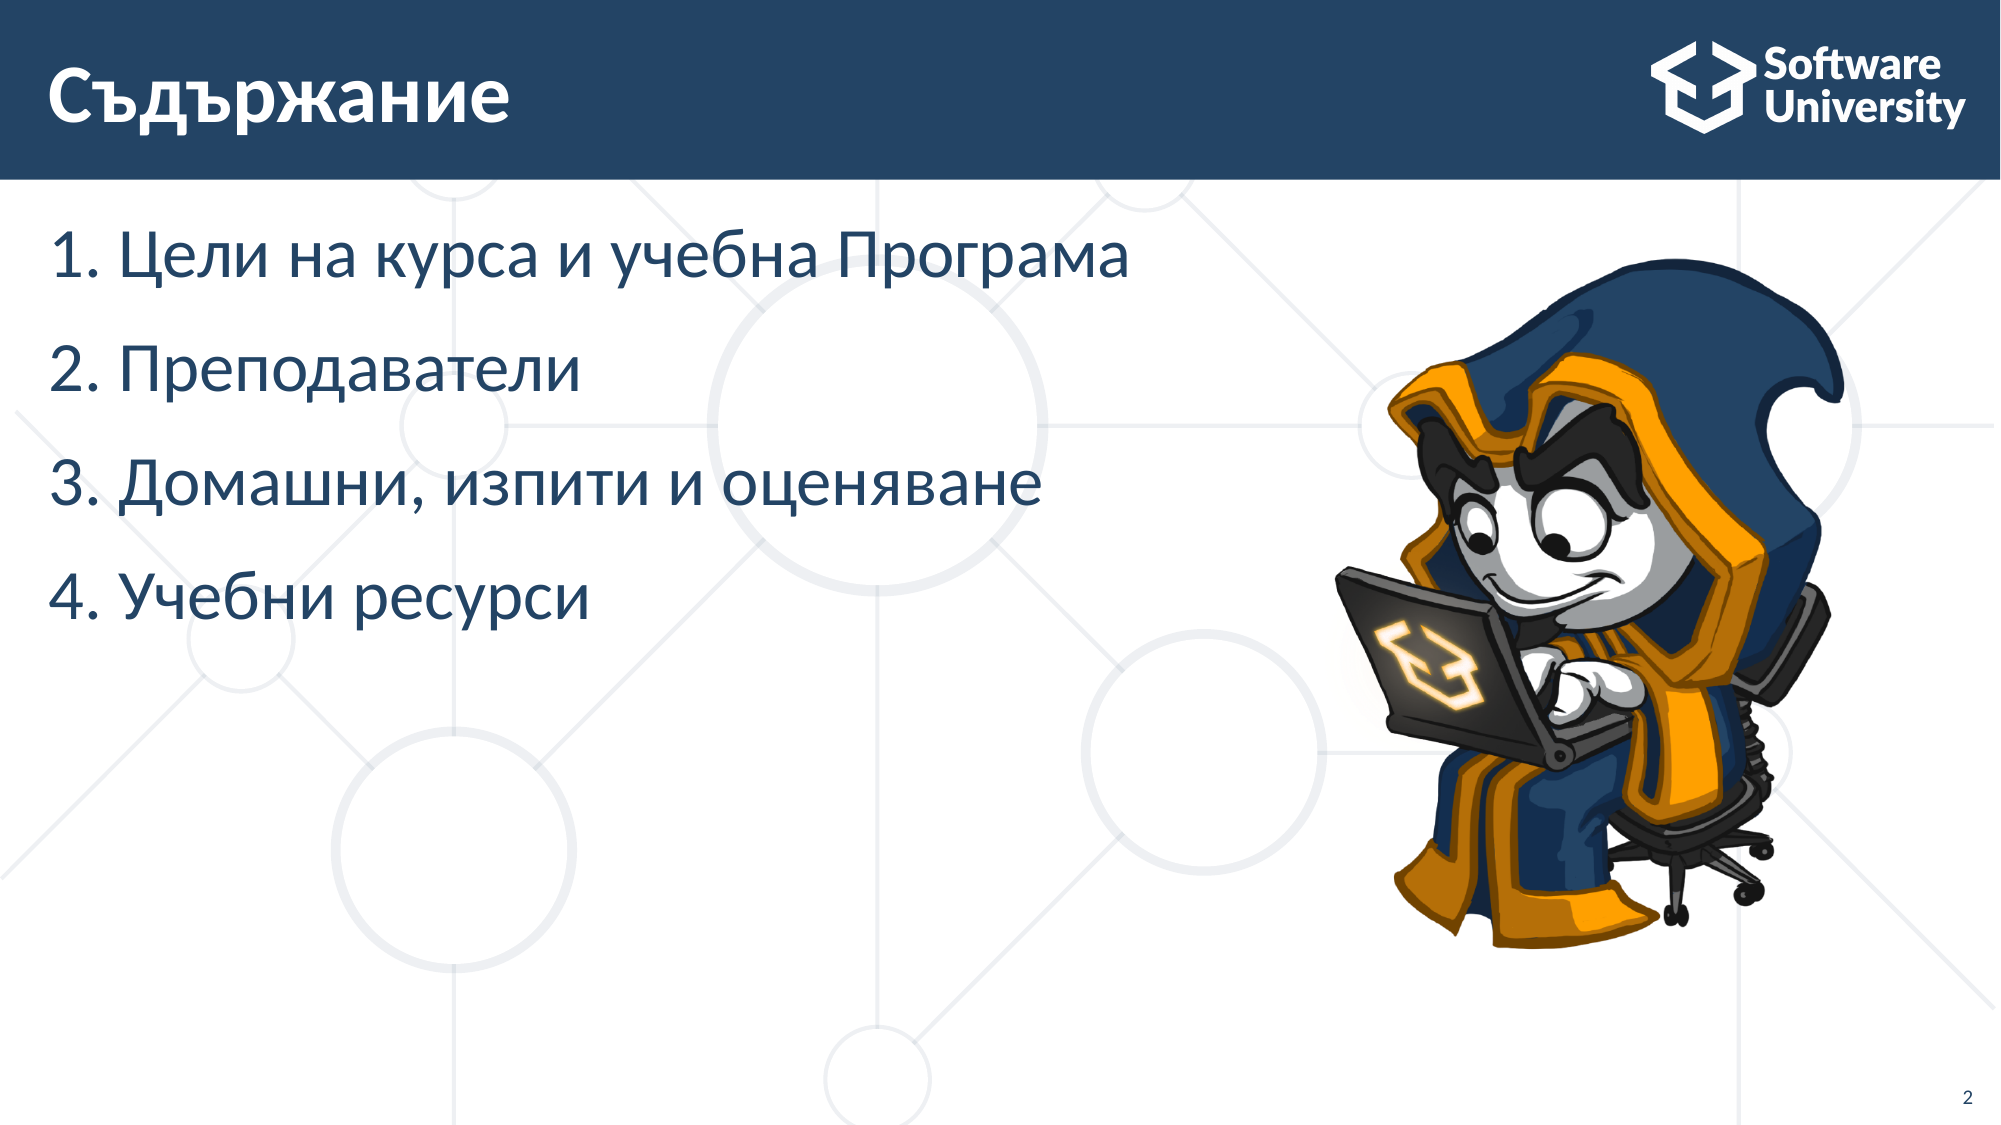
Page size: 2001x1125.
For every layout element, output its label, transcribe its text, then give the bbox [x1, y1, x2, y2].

picture [1237, 190, 1888, 990]
slide_number 2 [1927, 1067, 1989, 1117]
list Цели на курса и учебна Програма Преподаватели Домашни, изпити и оценяване Учебни ресурси [31, 196, 1970, 1104]
title Съдържание [31, 16, 1625, 162]
picture [1651, 41, 1966, 134]
